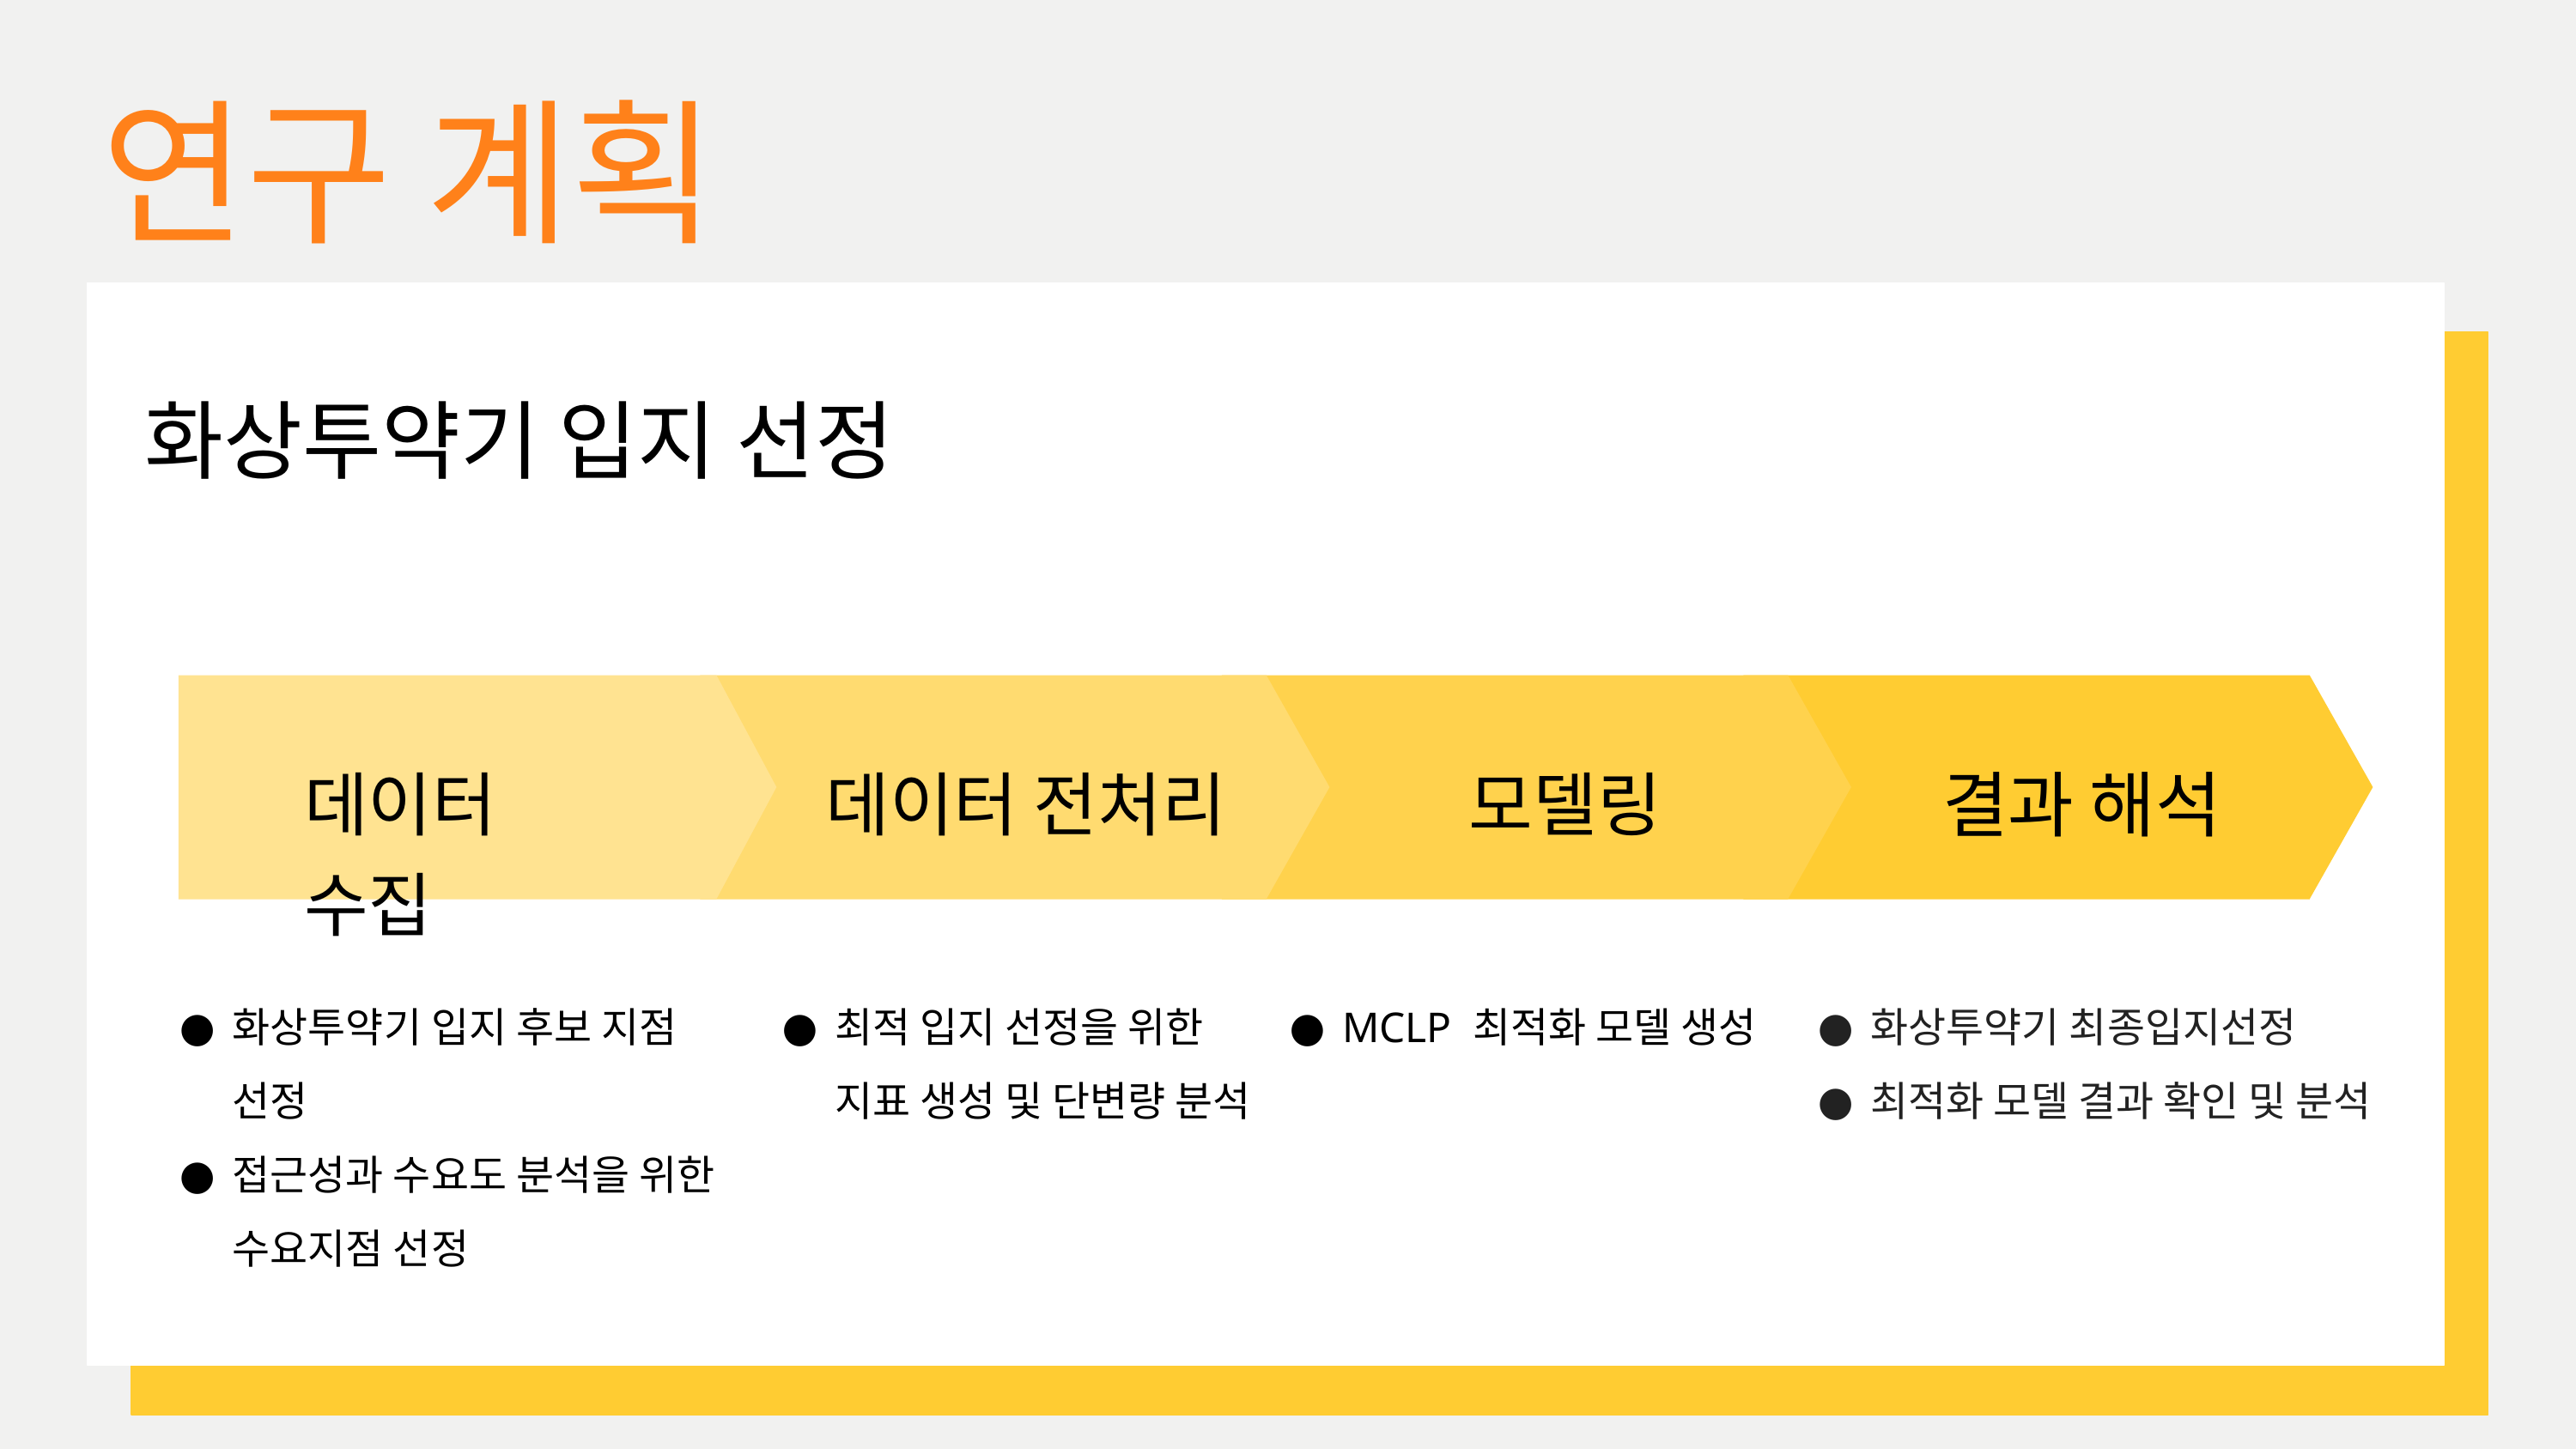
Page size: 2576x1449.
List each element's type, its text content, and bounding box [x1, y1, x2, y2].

text_box 화상투약기 입지 후보 지점 선정 접근성과 수요도 분석을 위한 수요지점 선정 [167, 976, 740, 1273]
text_box 연구 계획 [101, 36, 744, 263]
text_box MCLP 최적화 모델 생성 [1278, 976, 1784, 1051]
text_box 최적 입지 선정을 위한 지표 생성 및 단변량 분석 [770, 976, 1277, 1125]
text_box 화상투약기 최종입지선정 최적화 모델 결과 확인 및 분석 [1806, 976, 2404, 1125]
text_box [1853, 630, 2373, 900]
text_box [87, 282, 2445, 1366]
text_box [178, 630, 777, 900]
text_box 화상투약기 입지 선정 [144, 345, 1466, 490]
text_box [777, 630, 1330, 900]
text_box [131, 331, 2488, 1415]
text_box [1330, 630, 1852, 900]
text_box 데이터 수집 [304, 907, 622, 945]
